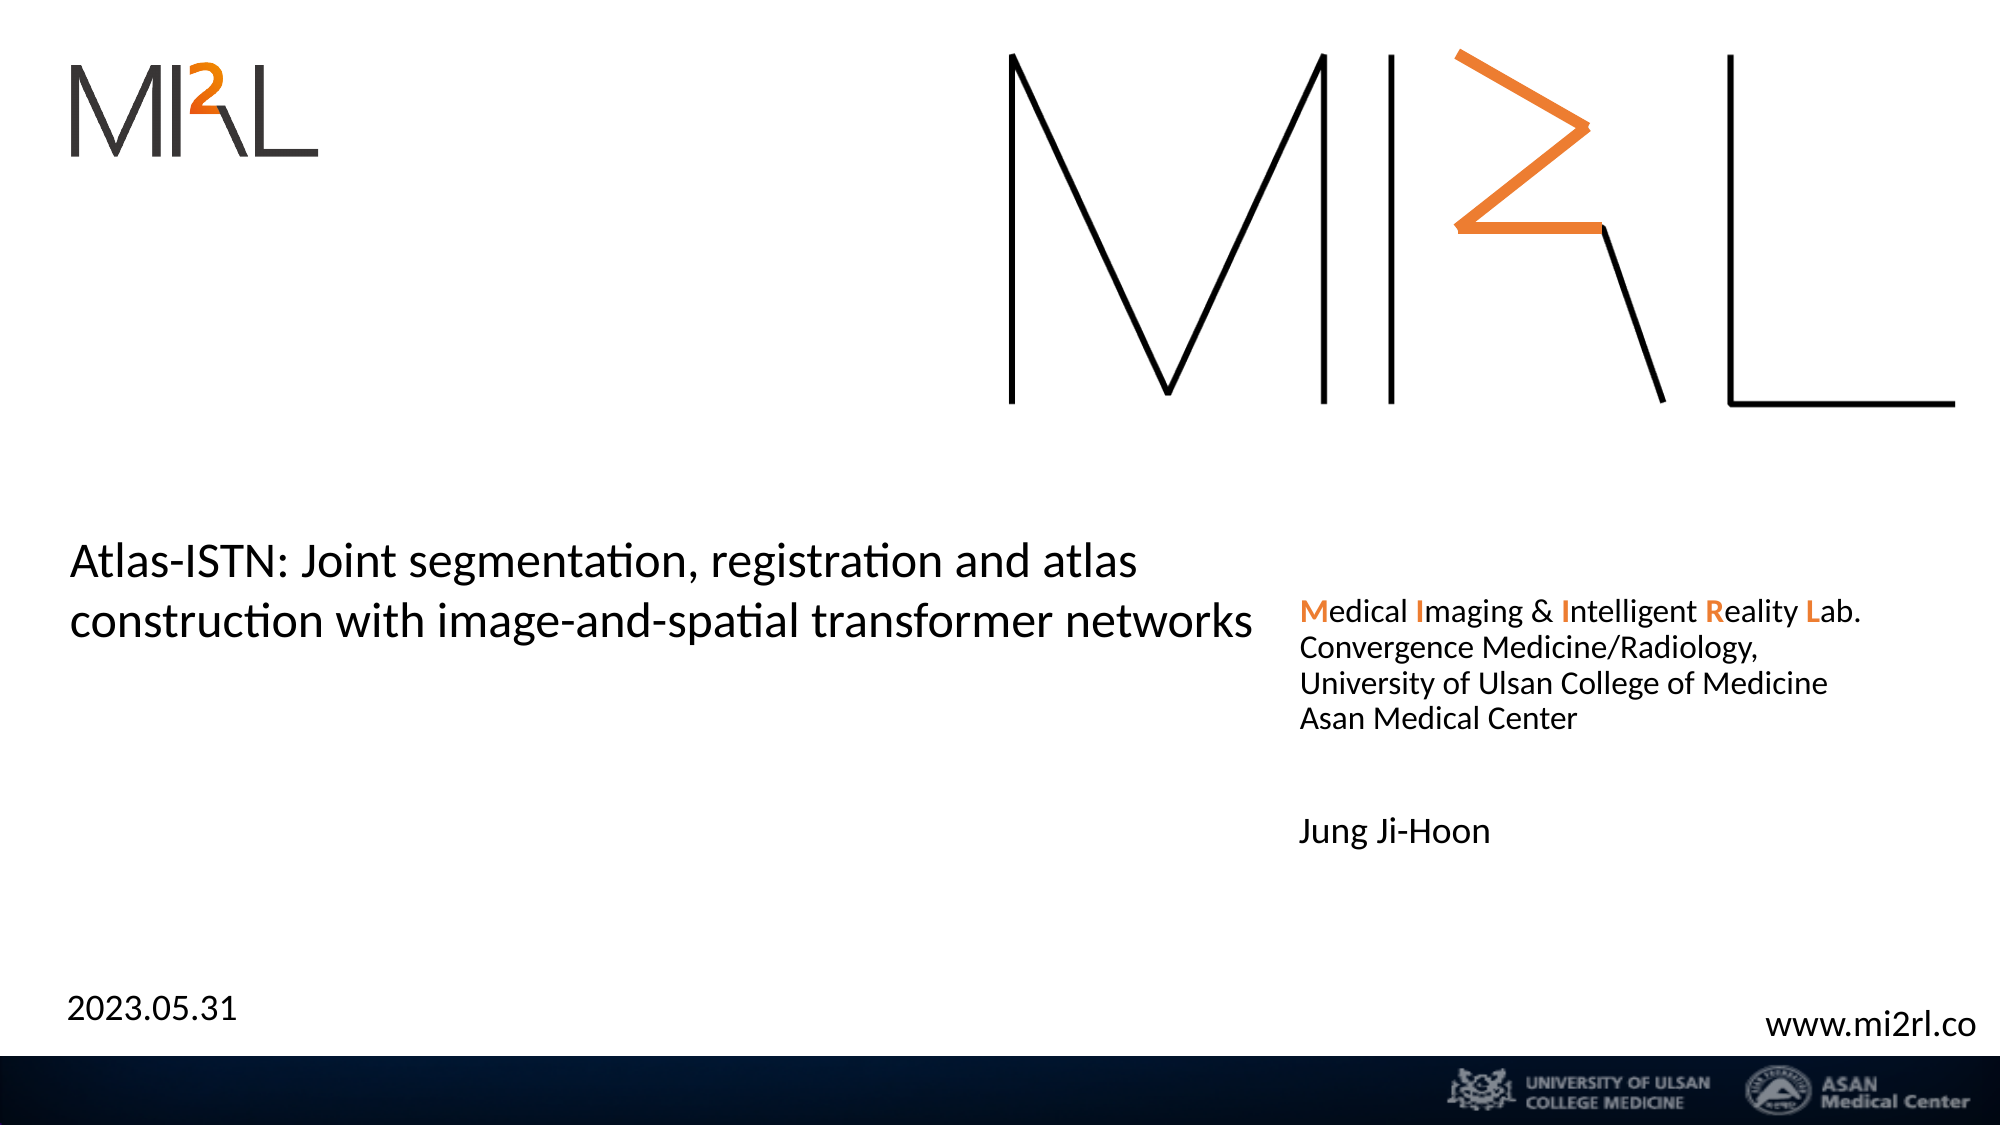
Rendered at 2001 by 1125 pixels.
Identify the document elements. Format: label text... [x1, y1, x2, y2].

text_box Atlas-ISTN: Joint segmentation, registration and atlas construction with image-and-spatial transformer networks [55, 520, 1283, 655]
text_box Jung Ji-Hoon [1284, 798, 1507, 859]
text_box Medical Imaging & Intelligent Reality Lab. Convergence Medicine/Radiology, University of Ulsan College of Medicine Asan Medical Center [1285, 586, 1878, 745]
text_box www.mi2rl.co [1750, 991, 1992, 1052]
text_box 2023.05.31 [51, 975, 253, 1036]
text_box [969, 29, 1989, 436]
picture [0, 1056, 2000, 1125]
picture [39, 42, 348, 181]
